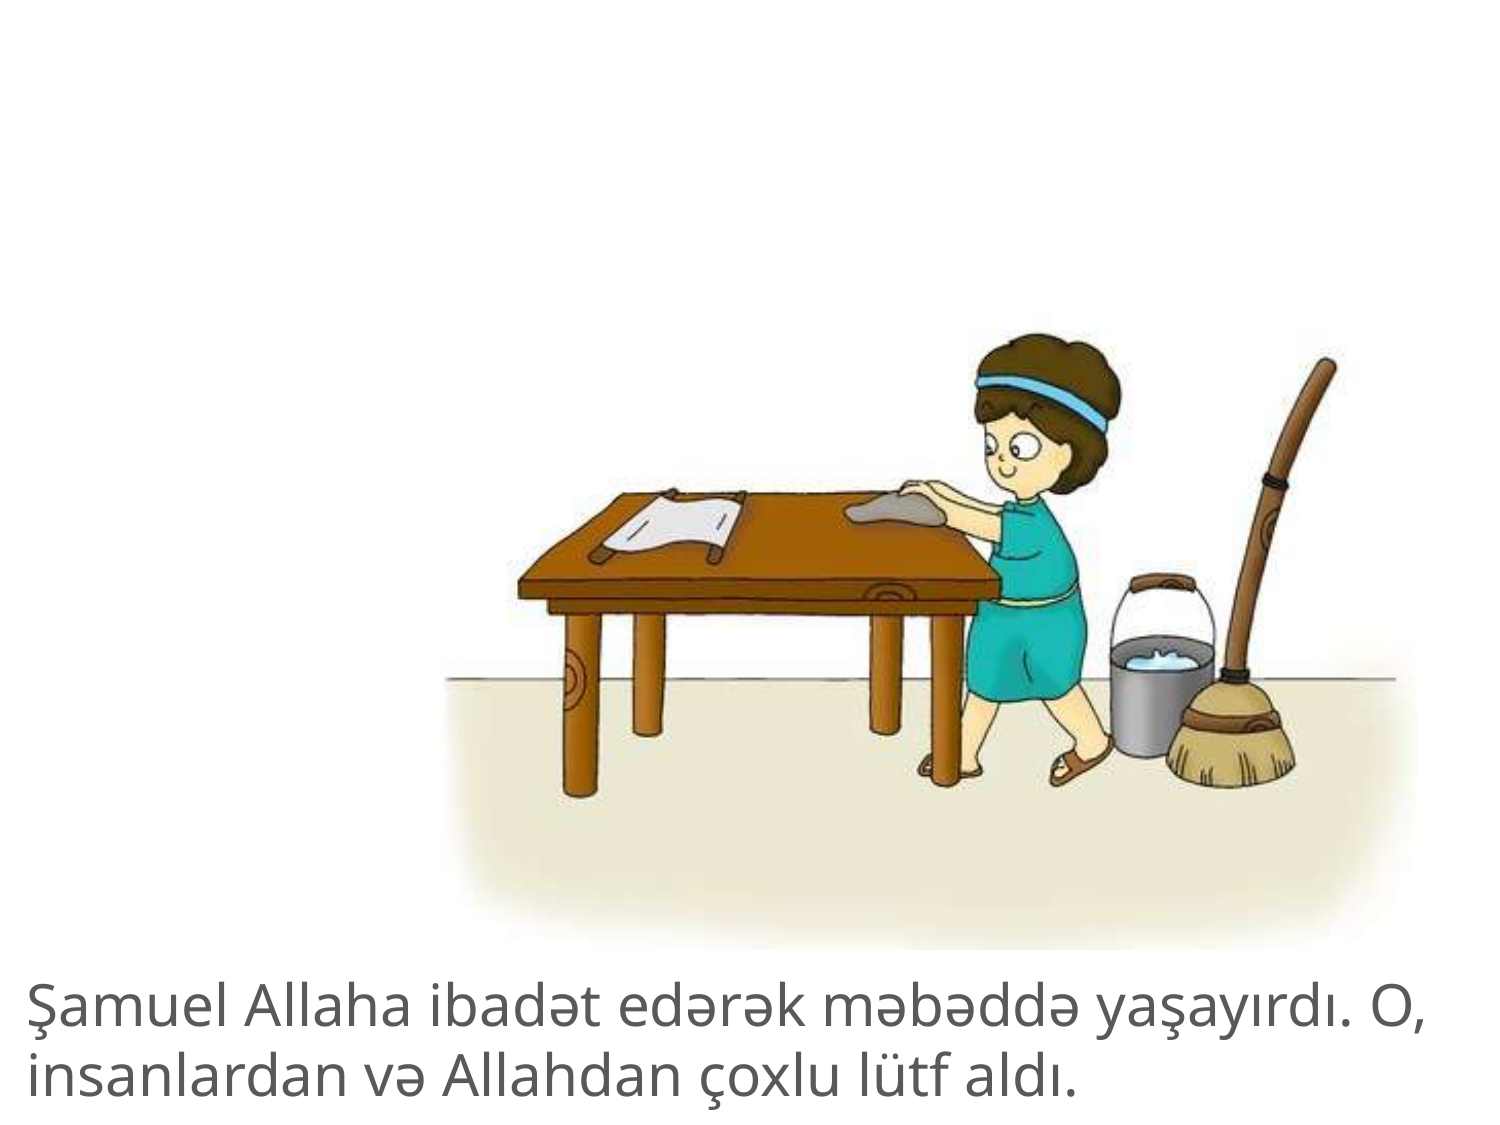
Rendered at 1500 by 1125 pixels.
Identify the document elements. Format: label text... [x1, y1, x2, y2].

text_box Şamuel Allaha ibadət edərək məbəddə yaşayırdı. O, insanlardan və Allahdan çoxlu lütf aldı. [11, 961, 1498, 1116]
picture [80, 1, 1418, 950]
